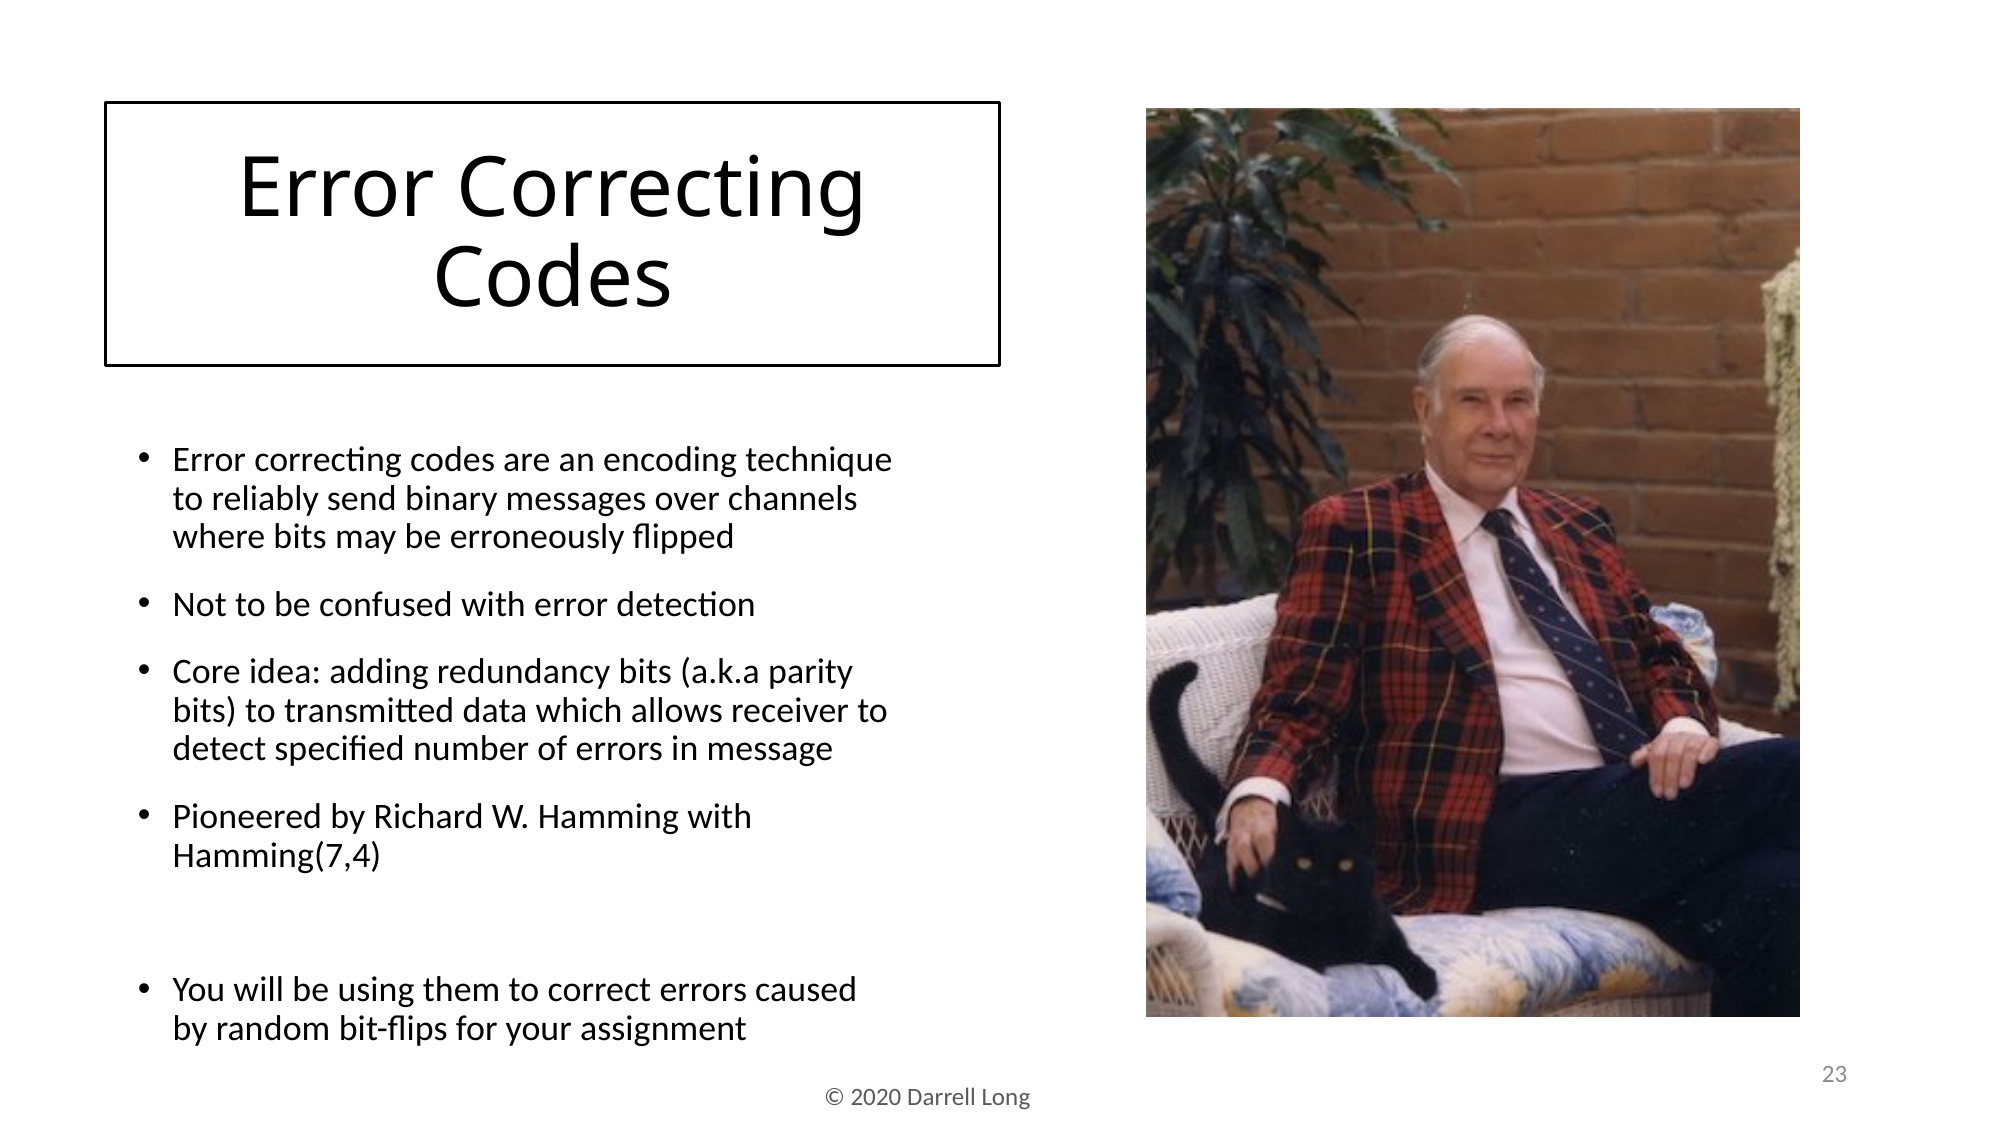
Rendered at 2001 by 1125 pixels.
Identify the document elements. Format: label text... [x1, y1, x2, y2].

picture [1146, 108, 1800, 1017]
title Error Correcting Codes [105, 102, 1000, 366]
slide_number 23 [1412, 1042, 1863, 1103]
text_box © 2020 Darrell Long [733, 1065, 1122, 1125]
list Error correcting codes are an encoding technique to reliably send binary messages over channels where bits may be erroneously flipped Not to be confused with error detection Core idea: adding redundancy bits (a.k.a parity bits) to transmitted data which allows receiver to detect specified number of errors in message Pioneered by Richard W. Hamming with Hamming(7,4) You will be using them to correct errors caused by random bit-flips for your assignment [105, 432, 915, 1066]
